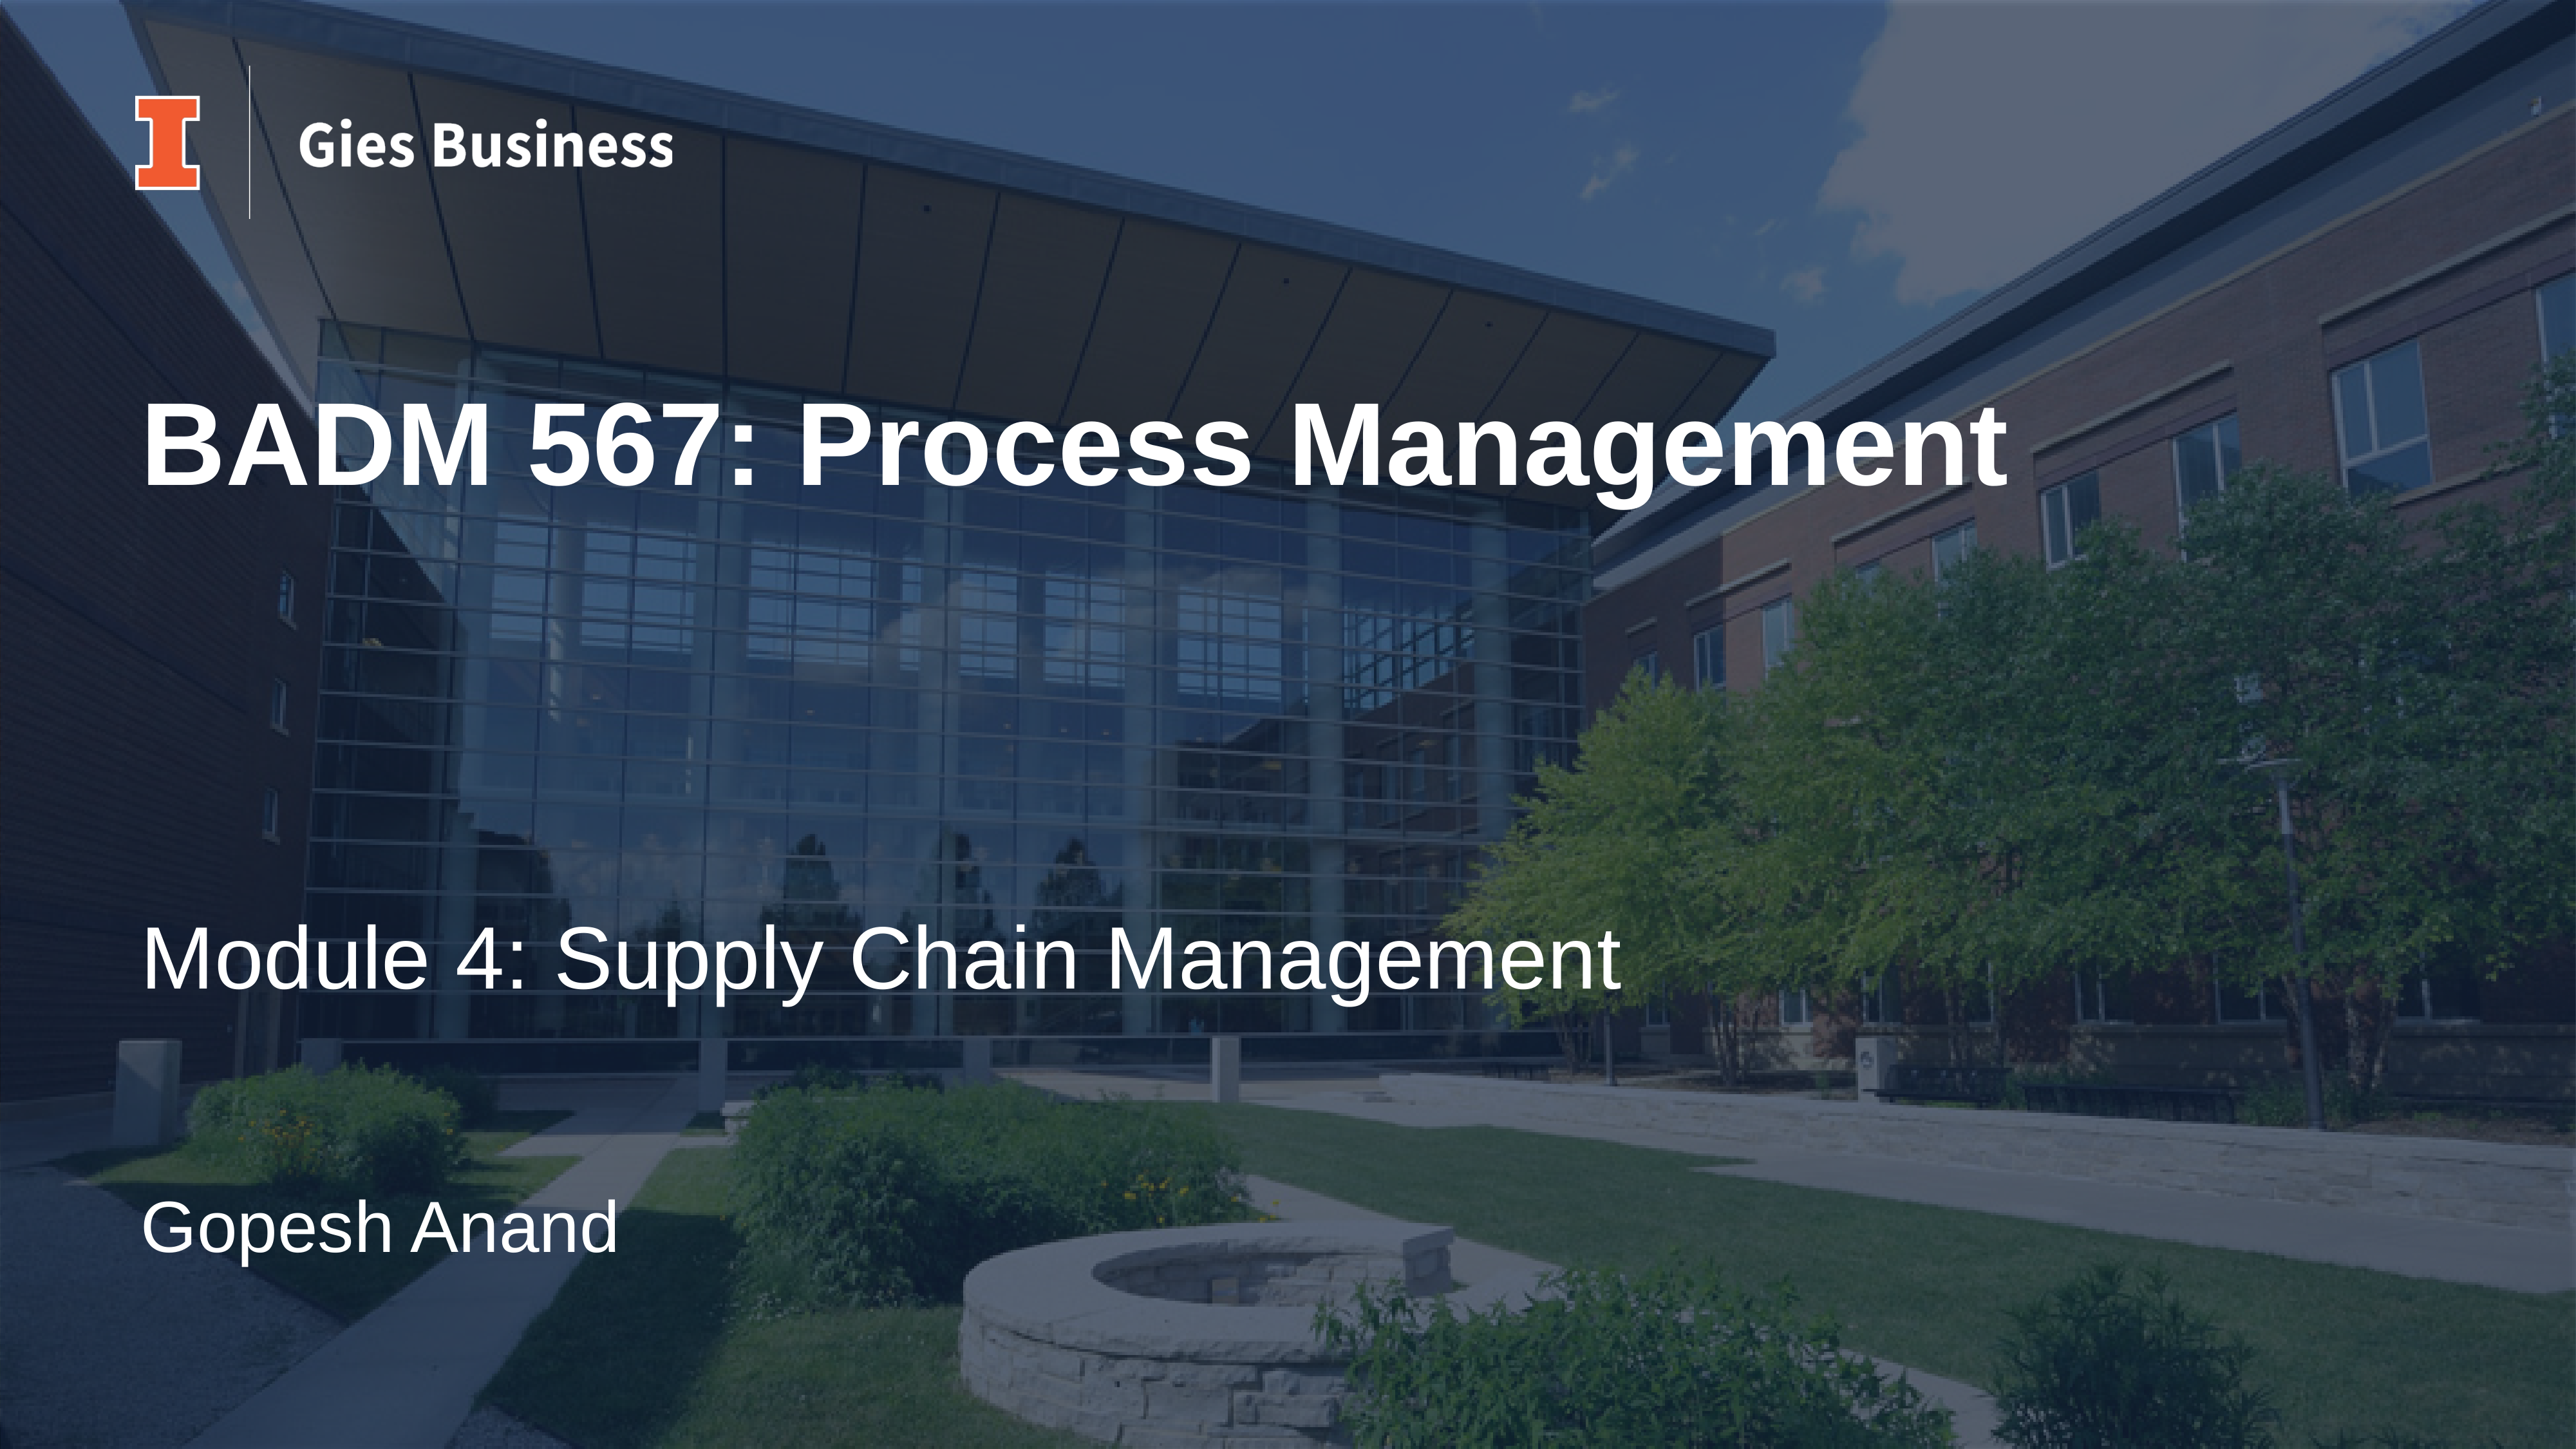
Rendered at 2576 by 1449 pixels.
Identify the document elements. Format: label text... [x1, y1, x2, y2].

list Gopesh Anand [131, 1175, 2457, 1319]
title BADM 567: Process Management [131, 362, 2457, 795]
list Module 4: Supply Chain Management [131, 795, 2457, 1112]
